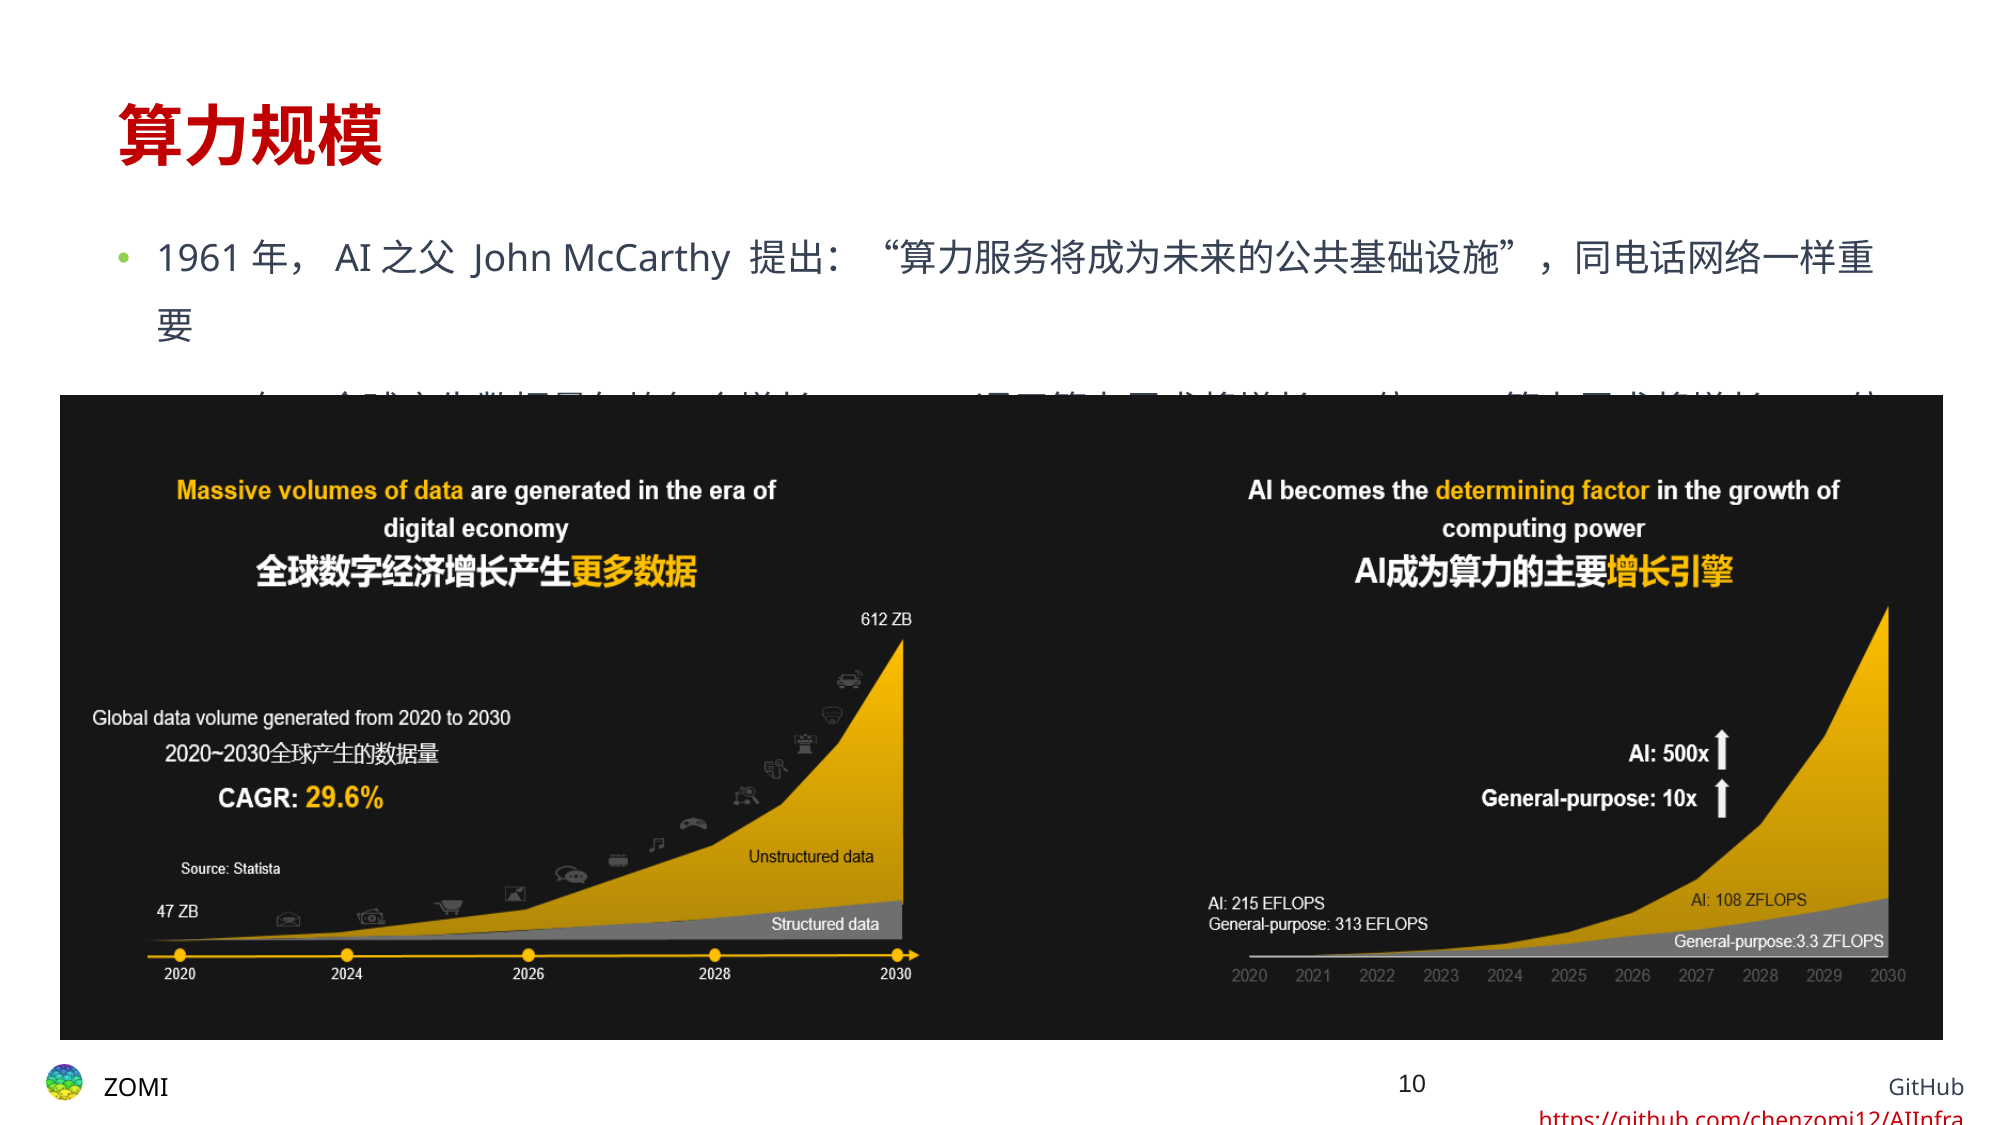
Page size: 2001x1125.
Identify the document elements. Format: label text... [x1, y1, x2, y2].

picture [47, 1065, 82, 1100]
list 1961年，AI之父 John McCarthy 提出：“算力服务将成为未来的公共基础设施”，同电话网络一样重要 2030年，全球产生数据量年均复合增长29.6%，通用算力需求将增长10倍，AI算力需求将增长500倍 [102, 204, 1901, 395]
picture [60, 395, 1943, 1040]
title 算力规模 [102, 85, 1901, 183]
